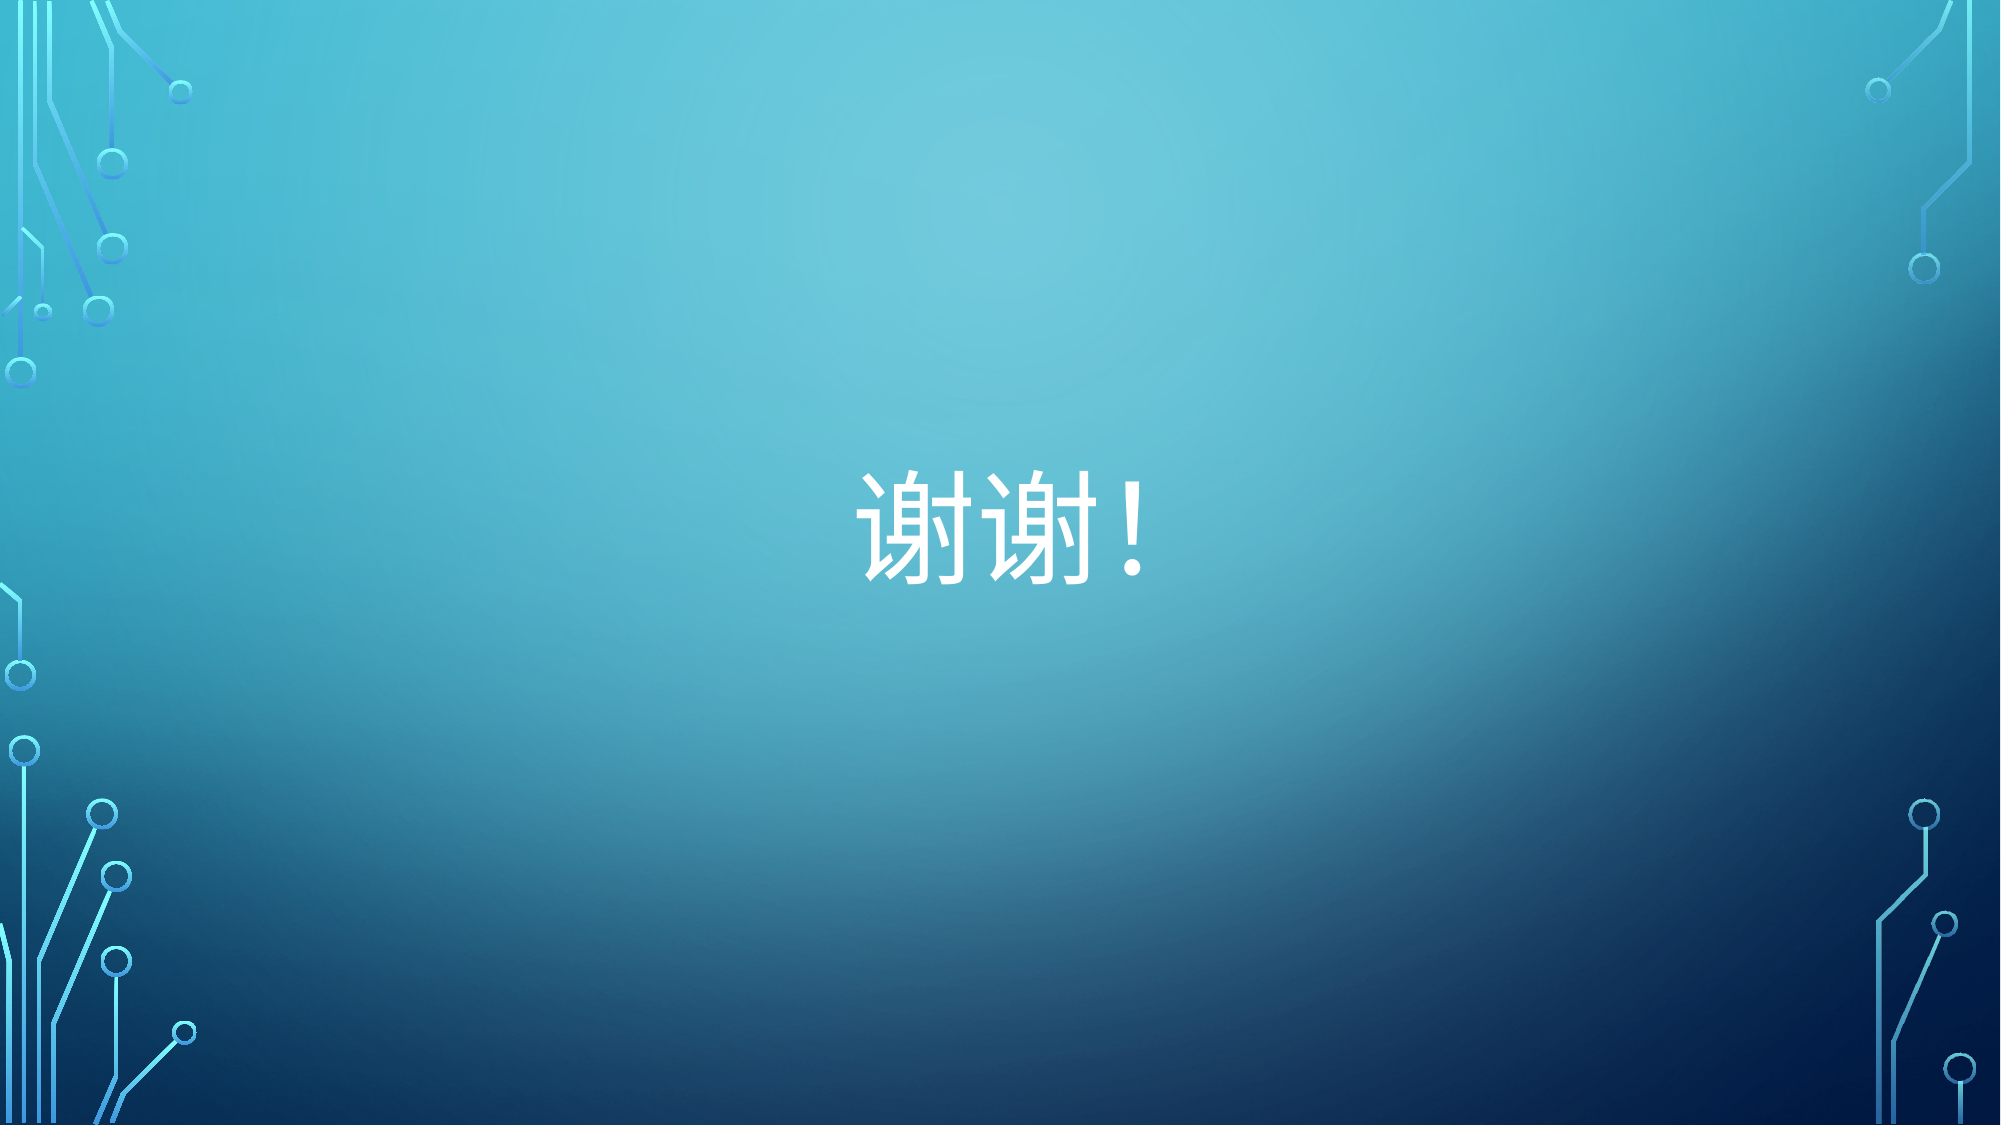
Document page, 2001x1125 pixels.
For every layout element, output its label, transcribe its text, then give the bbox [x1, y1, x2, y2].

list 谢谢！ [187, 413, 1891, 641]
